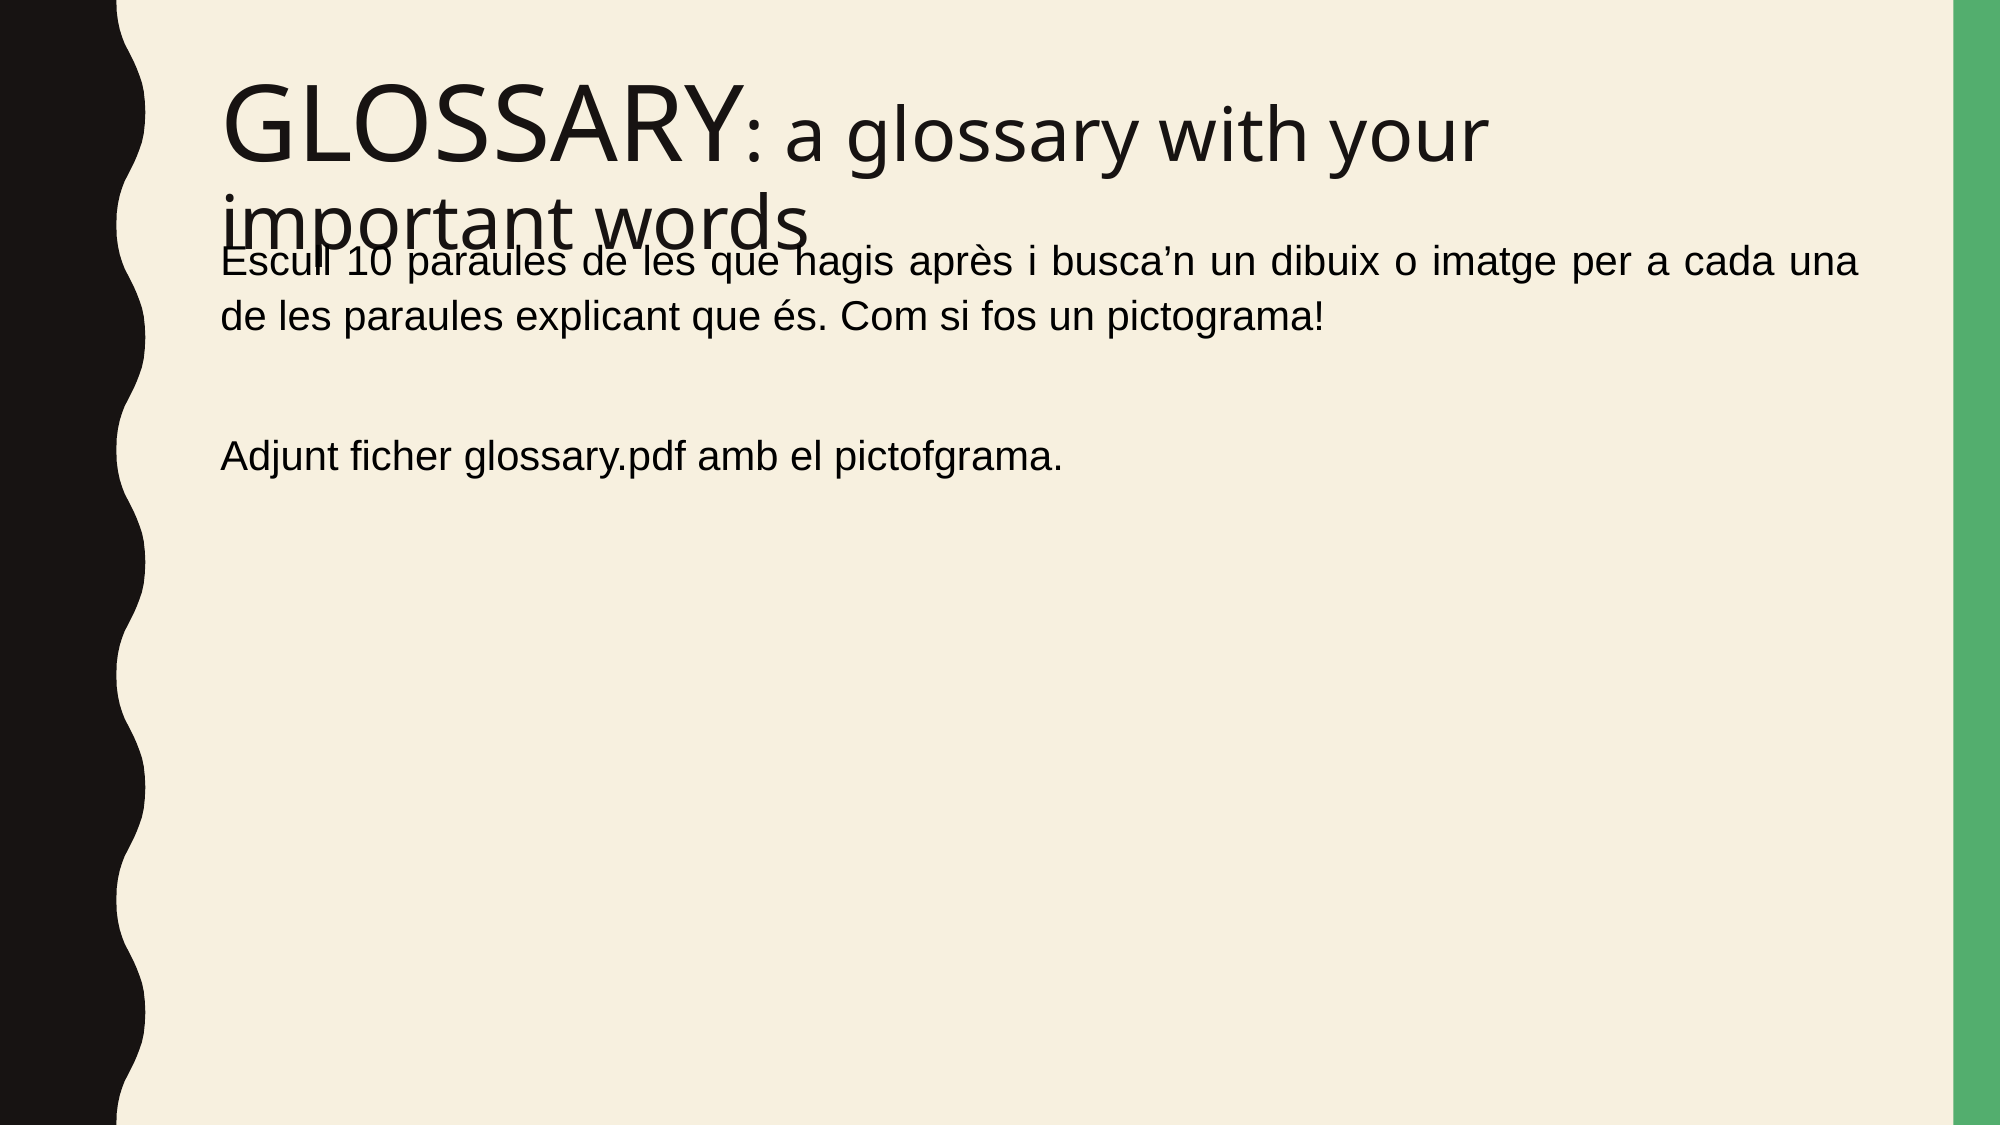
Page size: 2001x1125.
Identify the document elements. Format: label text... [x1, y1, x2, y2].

list Escull 10 paraules de les que hagis après i busca’n un dibuix o imatge per a cada una de les paraules explicant que és. Com si fos un pictograma! Adjunt ficher glossary.pdf amb el pictofgrama. [205, 221, 1875, 1018]
title GLOSSARY: a glossary with your important words [205, 62, 1875, 221]
